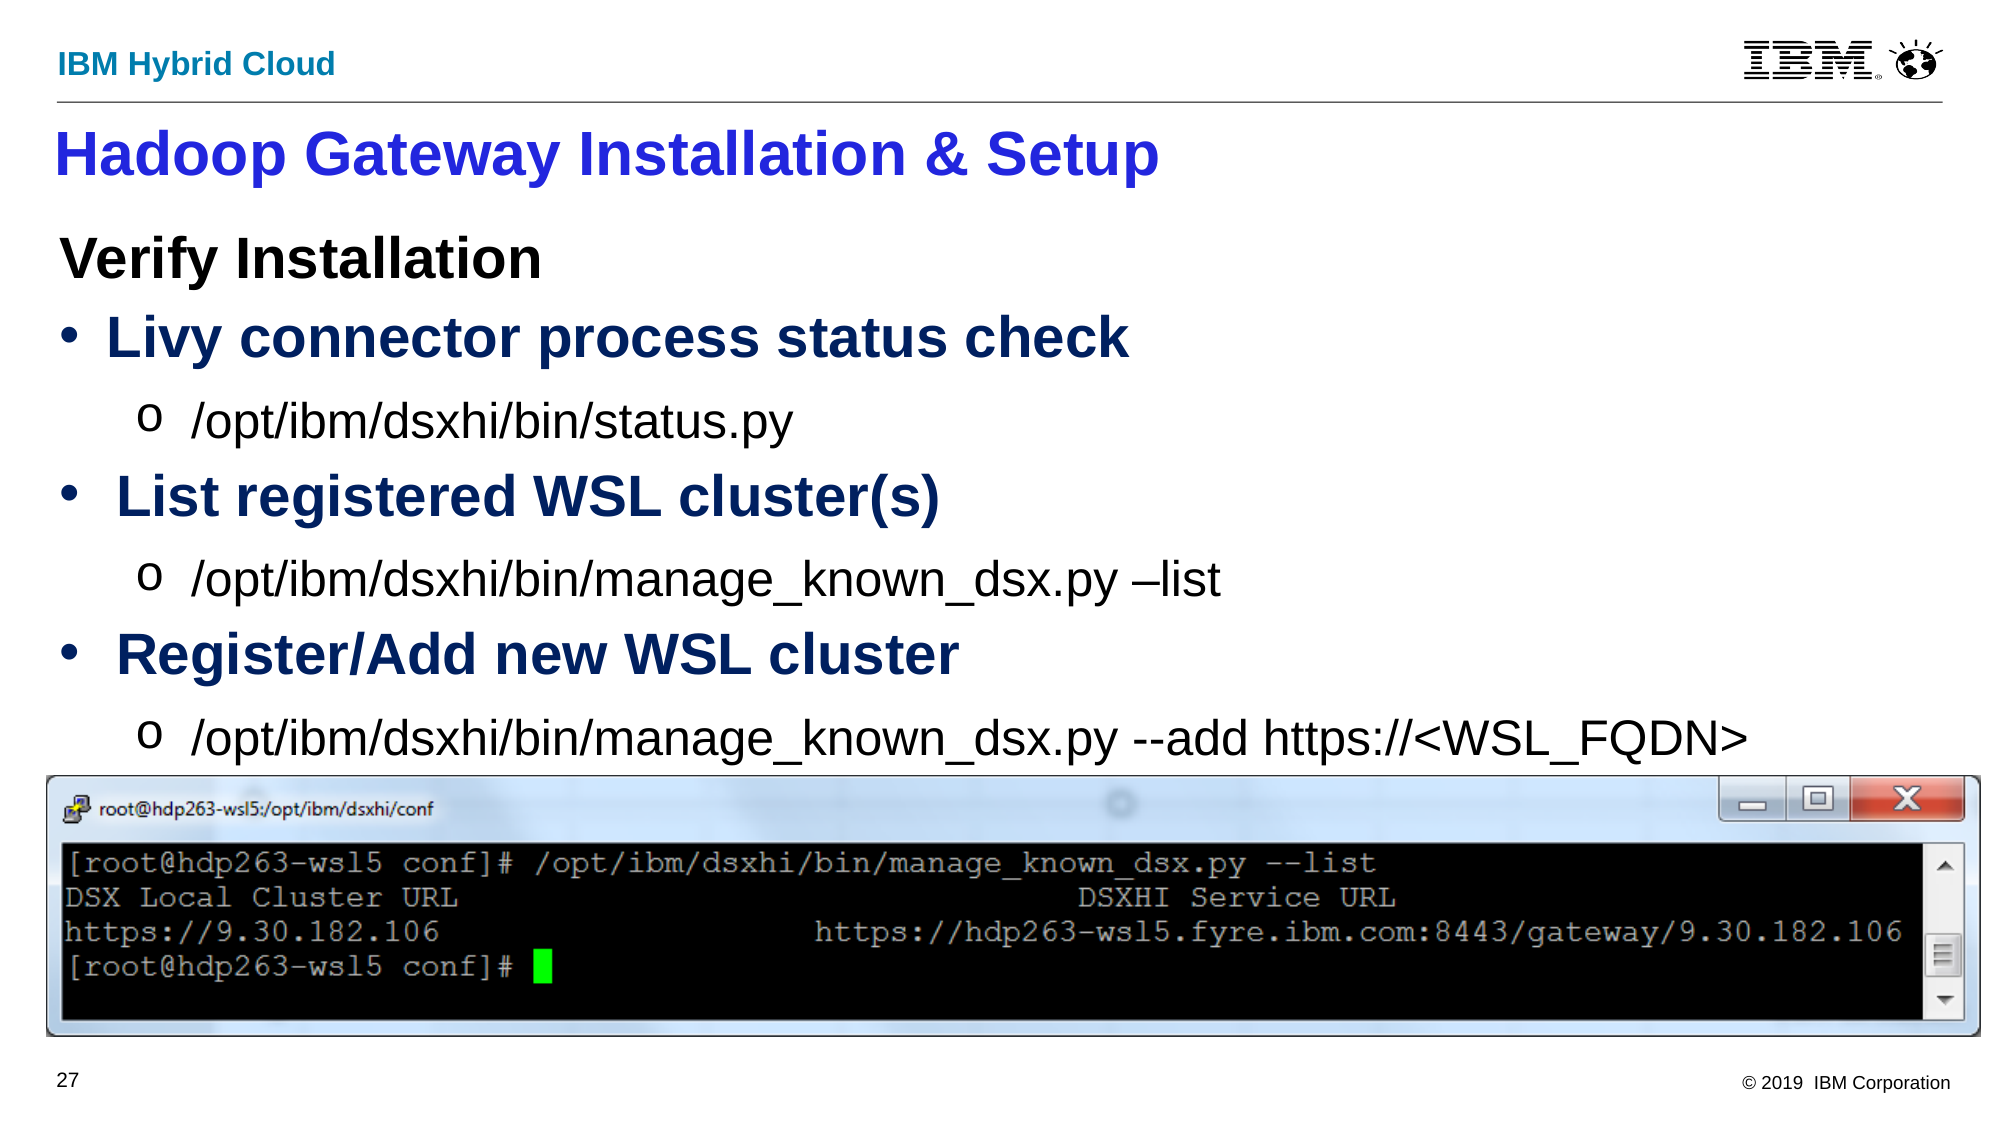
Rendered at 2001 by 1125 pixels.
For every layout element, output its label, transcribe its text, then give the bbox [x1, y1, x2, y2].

text_box Verify Installation Livy connector process status check /opt/ibm/dsxhi/bin/status.py List registered WSL cluster(s) /opt/ibm/dsxhi/bin/manage_known_dsx.py –list Register/Add new WSL cluster /opt/ibm/dsxhi/bin/manage_known_dsx.py --add https://<WSL_FQDN> [45, 203, 1981, 776]
picture [46, 775, 1981, 1037]
text_box Hadoop Gateway Installation & Setup [39, 105, 1888, 196]
picture [1725, 25, 1958, 92]
